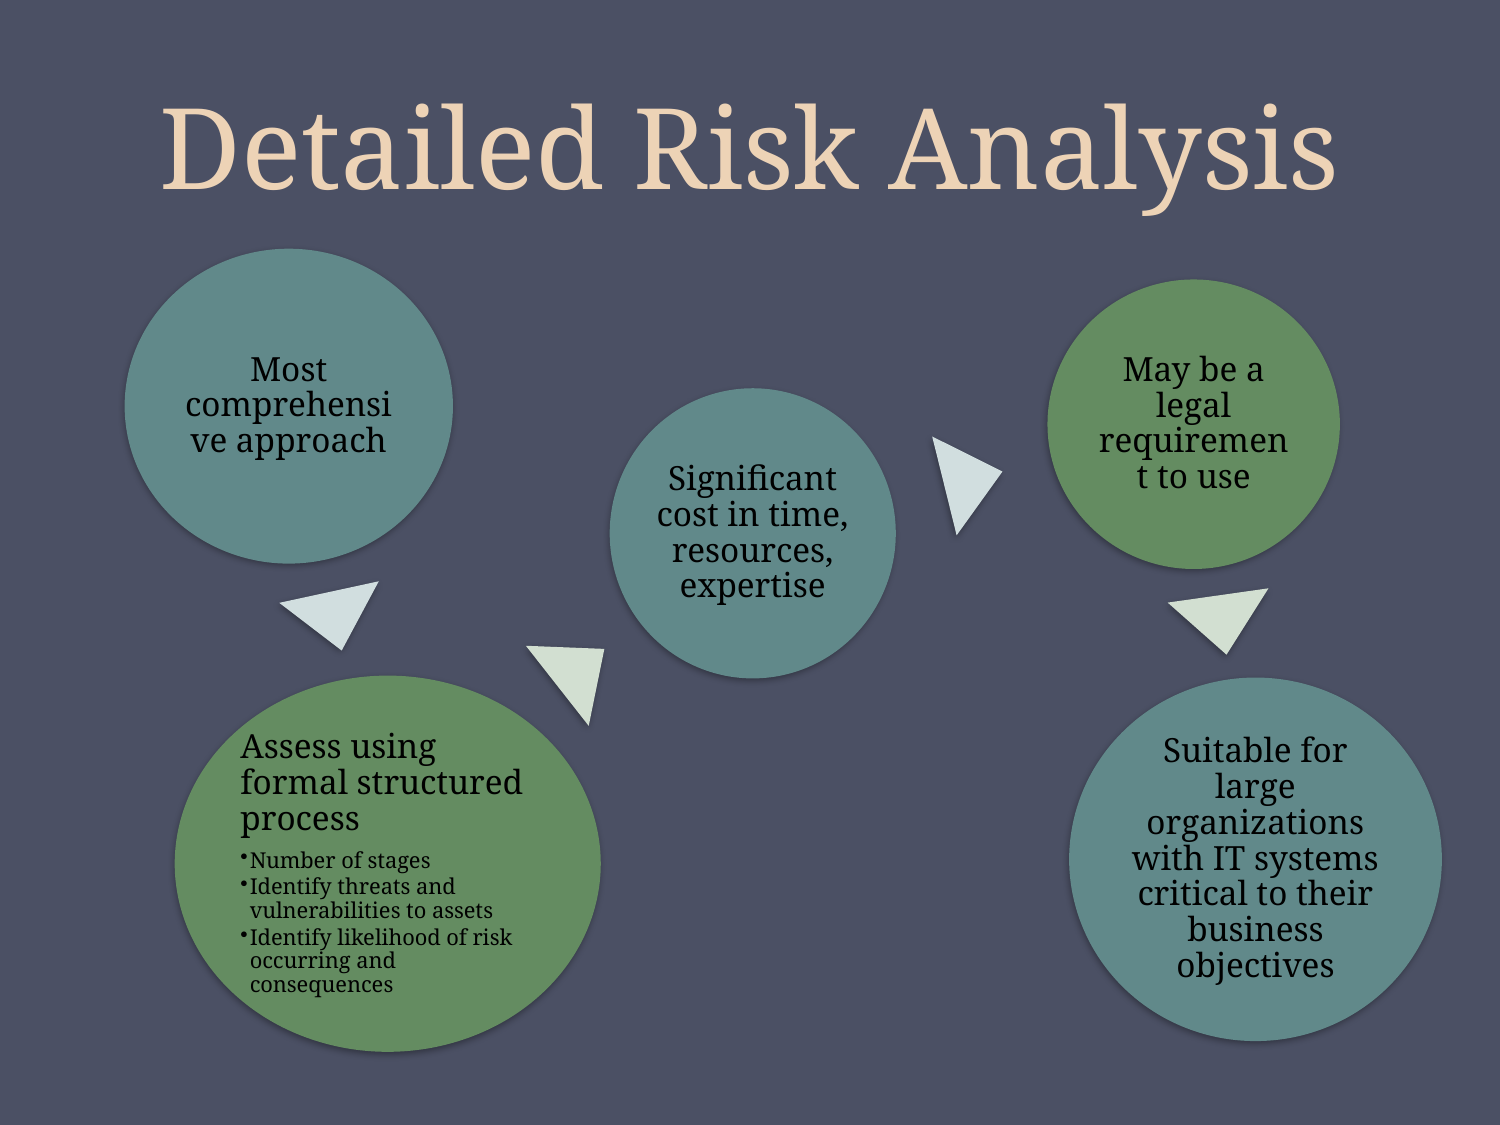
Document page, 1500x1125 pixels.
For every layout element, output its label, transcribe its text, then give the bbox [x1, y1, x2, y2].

title Detailed Risk Analysis [75, 0, 1425, 194]
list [74, 195, 1459, 1095]
